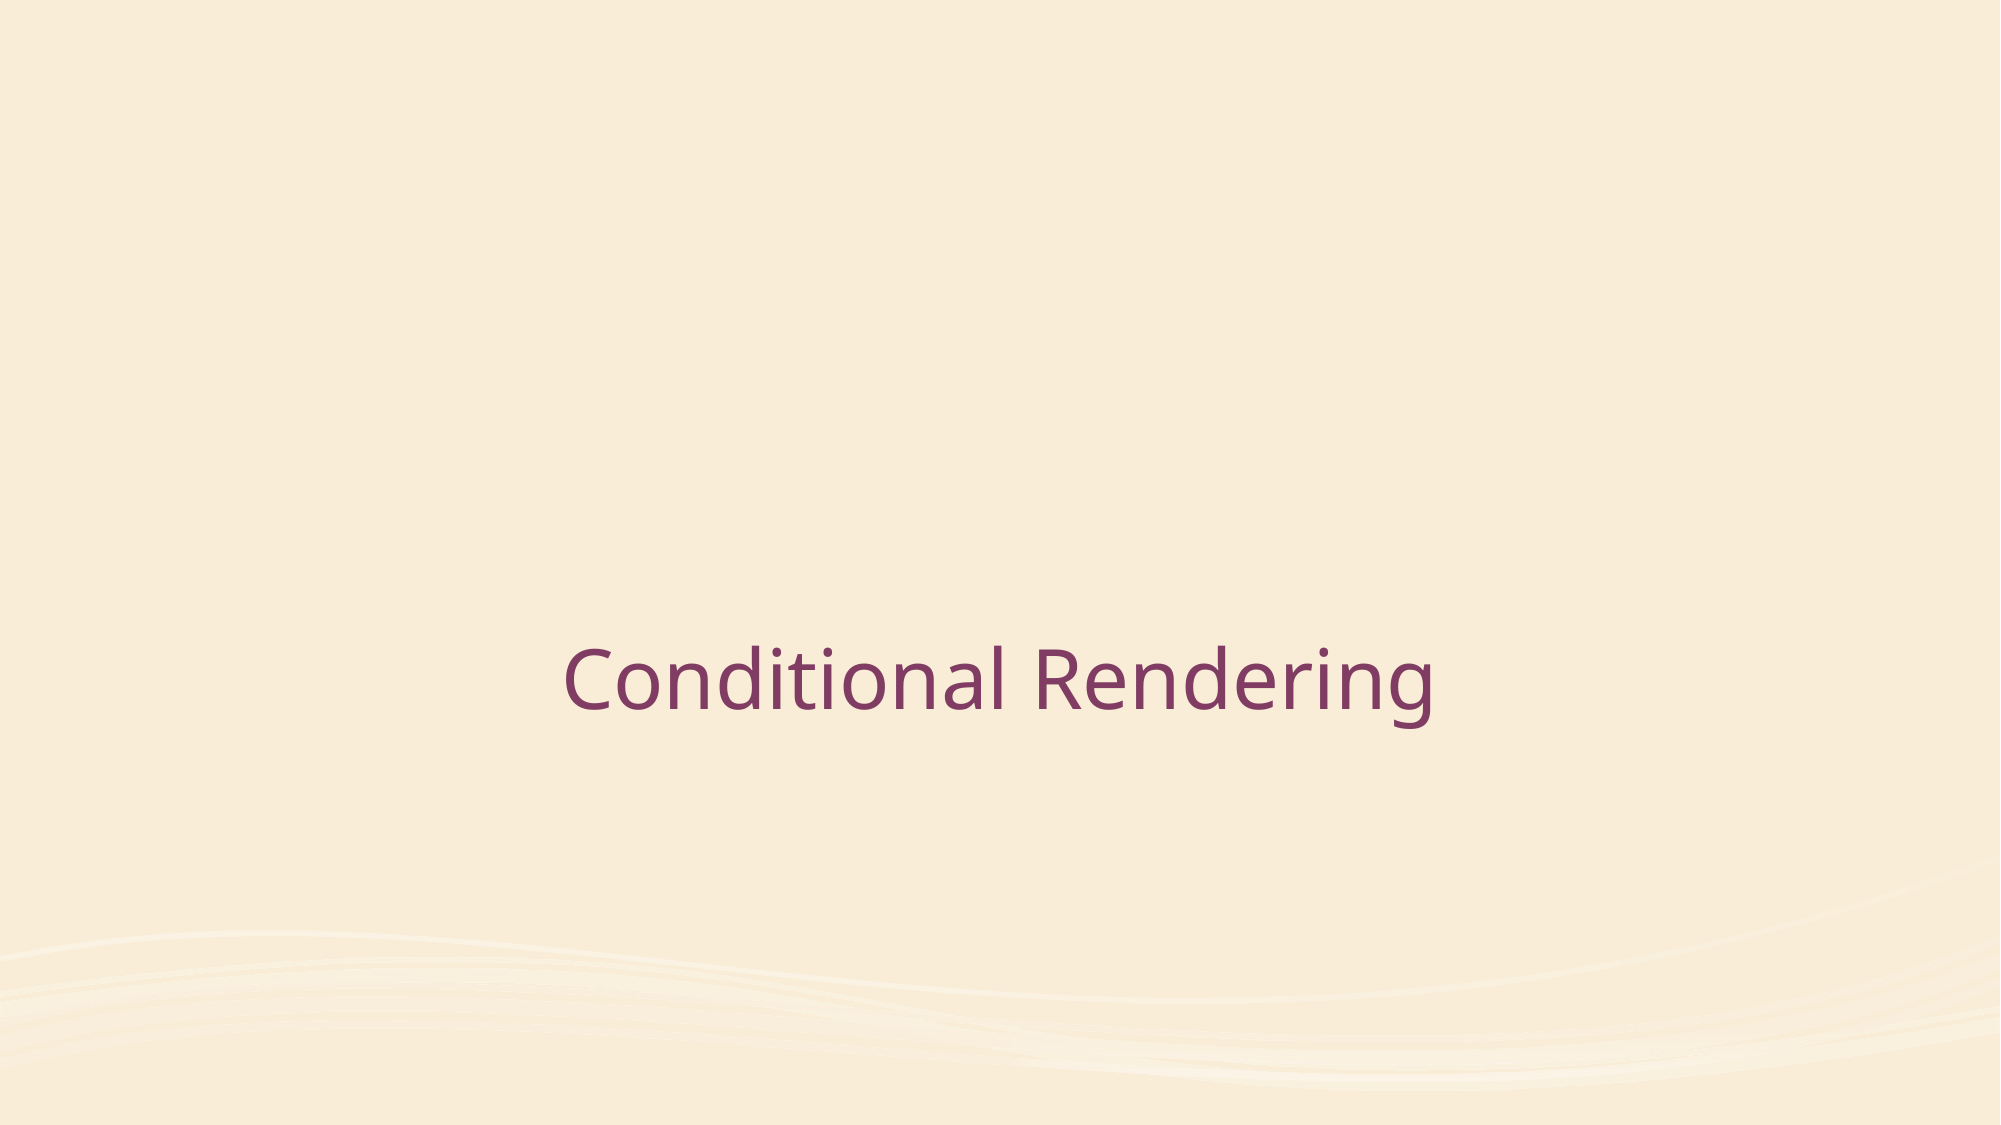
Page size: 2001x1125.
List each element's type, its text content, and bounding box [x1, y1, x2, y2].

title Conditional Rendering [212, 534, 1788, 735]
